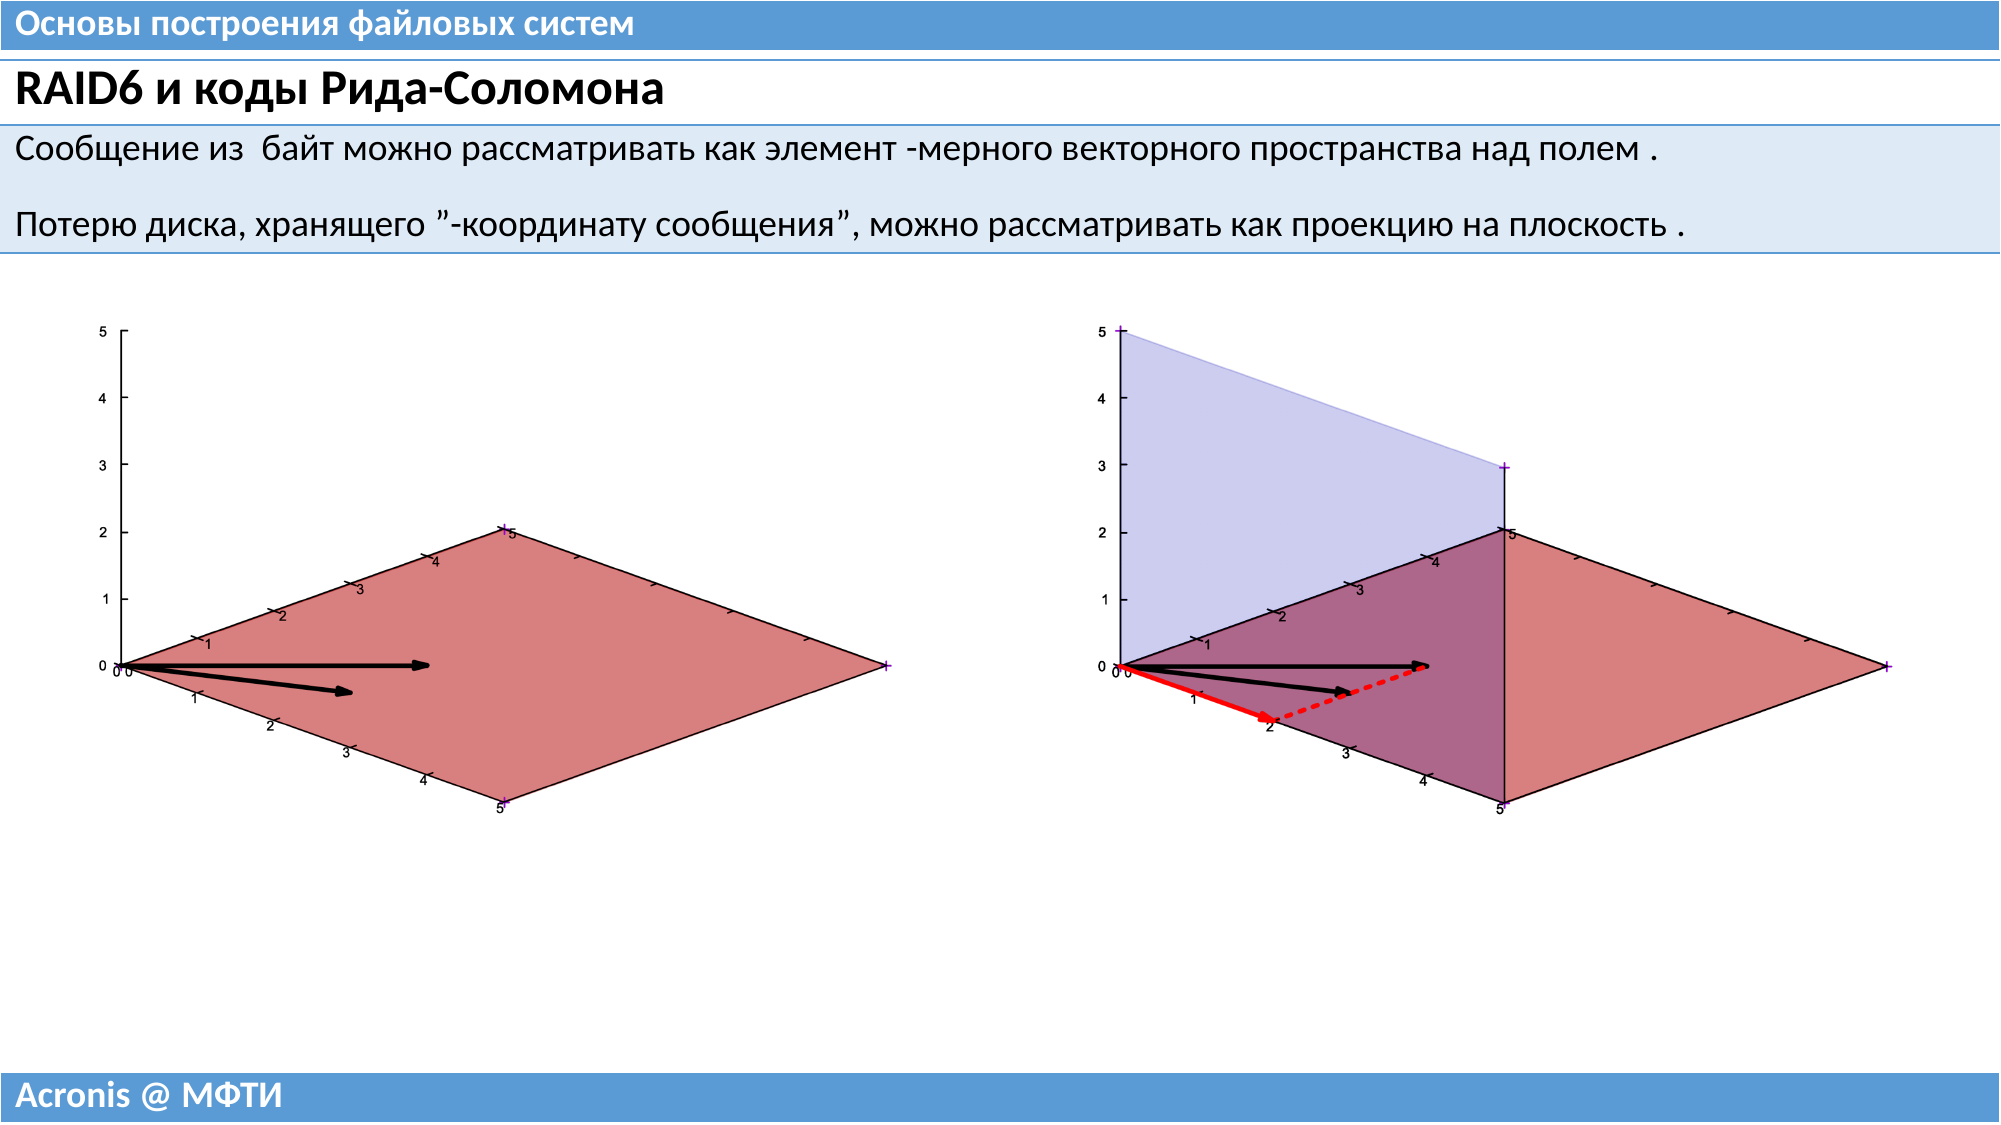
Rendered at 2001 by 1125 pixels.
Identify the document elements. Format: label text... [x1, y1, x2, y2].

table_header Acronis @ МФТИ [1, 1073, 1999, 1122]
table_header Основы построения файловых систем [1, 1, 1999, 50]
picture [7, 134, 1000, 880]
picture [1006, 134, 2000, 881]
